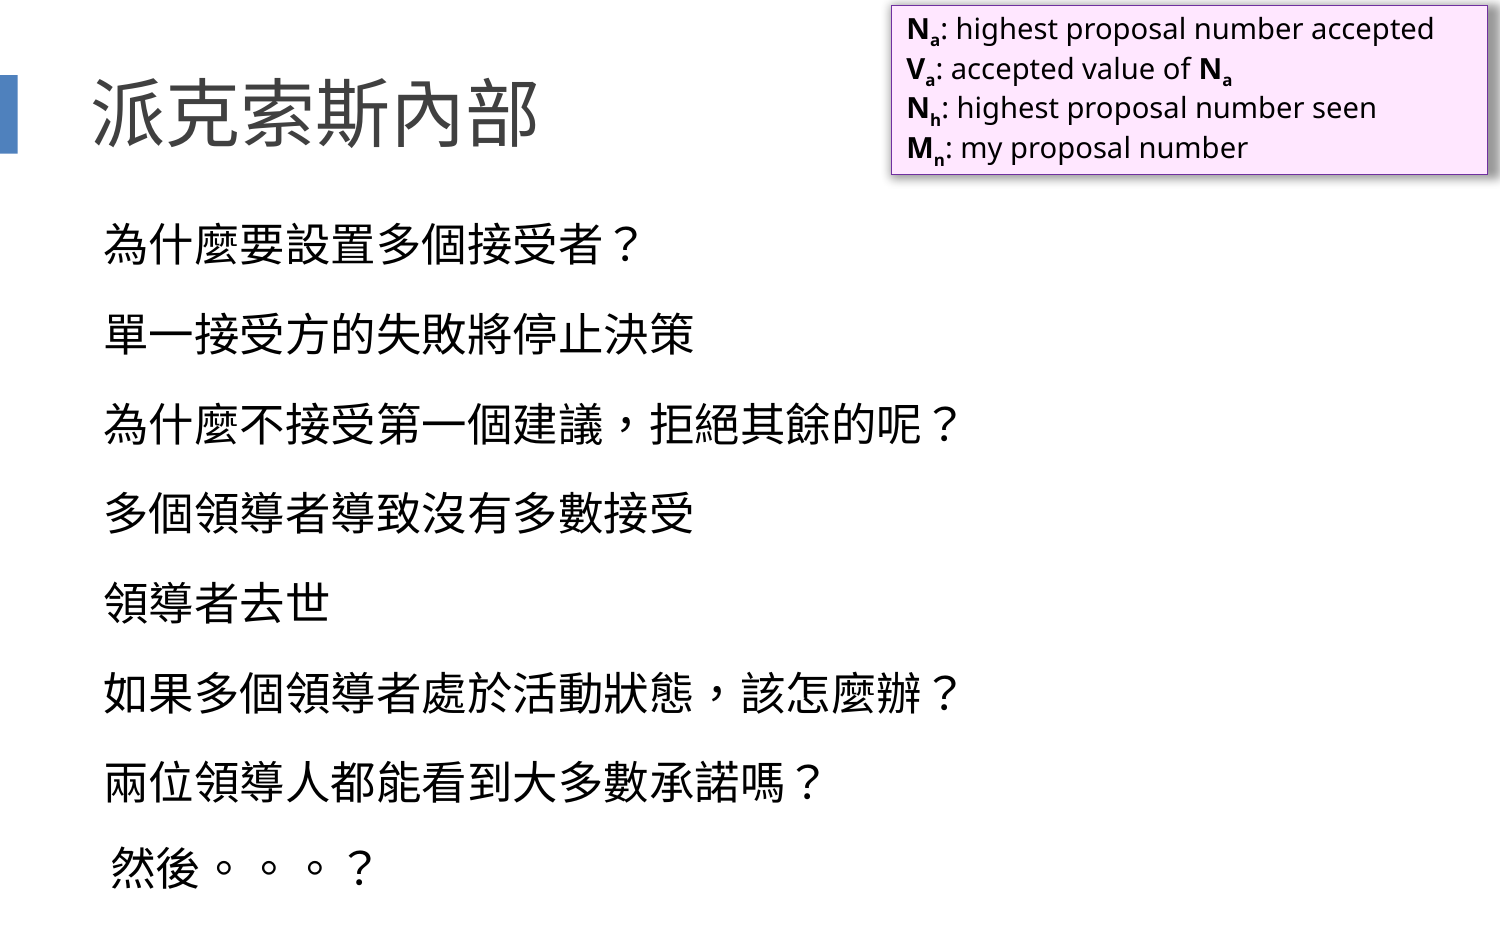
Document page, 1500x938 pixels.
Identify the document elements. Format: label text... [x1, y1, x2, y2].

list 為什麼要設置多個接受者？ 單一接受方的失敗將停止決策 為什麼不接受第一個建議，拒絕其餘的呢？ 多個領導者導致沒有多數接受 領導者去世 如果多個領導者處於活動狀態，該怎麼辦？ 兩位領導人都能看到大多數承諾嗎？ 然後。。。？ [88, 197, 1436, 907]
text_box Na: highest proposal number accepted Va: accepted value of Na Nh: highest proposal number seen Mn: my proposal number [891, 5, 1488, 175]
title 派克索斯內部 [75, 37, 894, 186]
